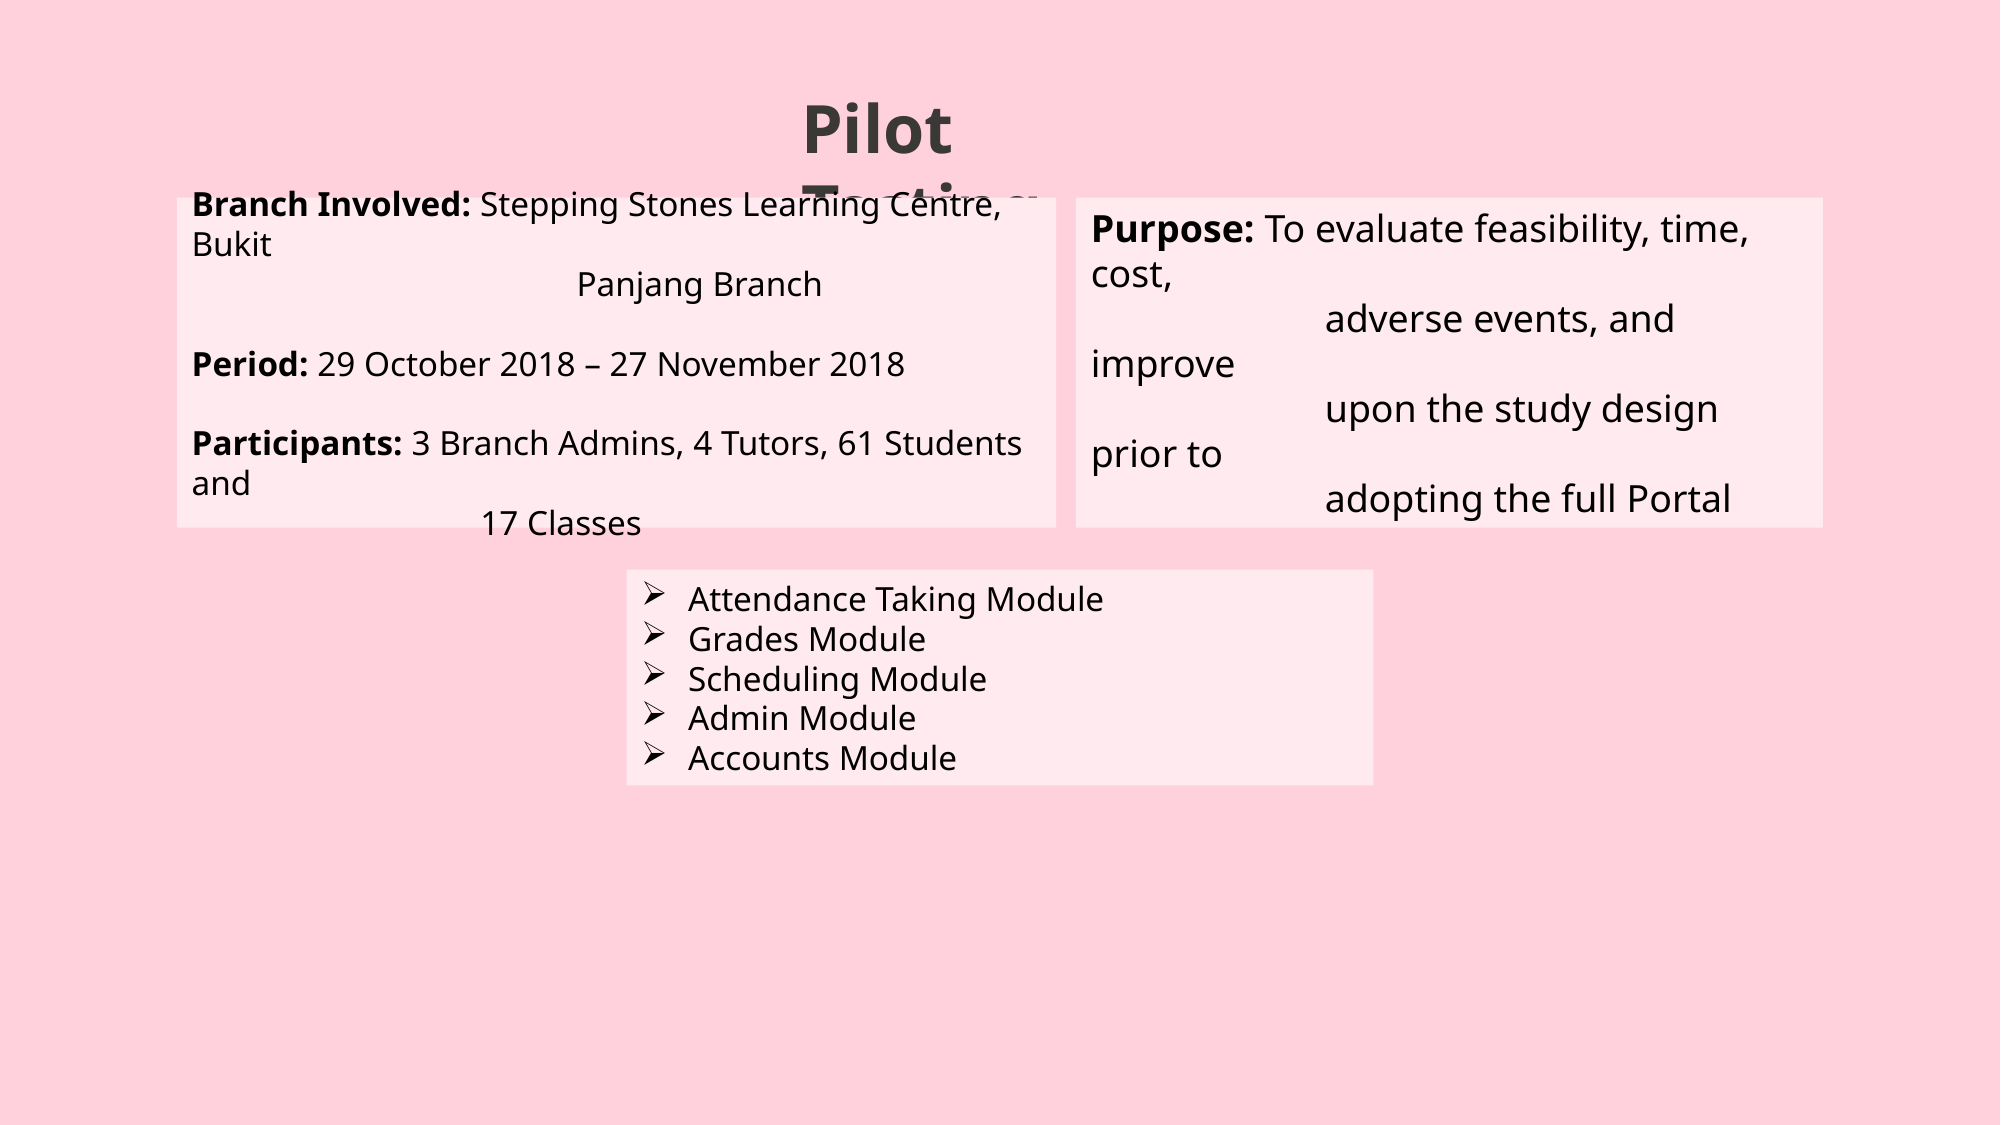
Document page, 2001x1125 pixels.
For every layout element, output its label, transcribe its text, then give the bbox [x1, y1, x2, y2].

text_box Attendance Taking Module Grades Module Scheduling Module Admin Module Accounts Module [625, 569, 1374, 786]
text_box Pilot Testing [786, 79, 1214, 254]
text_box Branch Involved: Stepping Stones Learning Centre, Bukit Panjang Branch Period: 29 October 2018 – 27 November 2018 Participants: 3 Branch Admins, 4 Tutors, 61 Students and 17 Classes [176, 197, 1057, 529]
text_box Purpose: To evaluate feasibility, time, cost, adverse events, and improve upon the study design prior to adopting the full Portal [1075, 197, 1824, 529]
